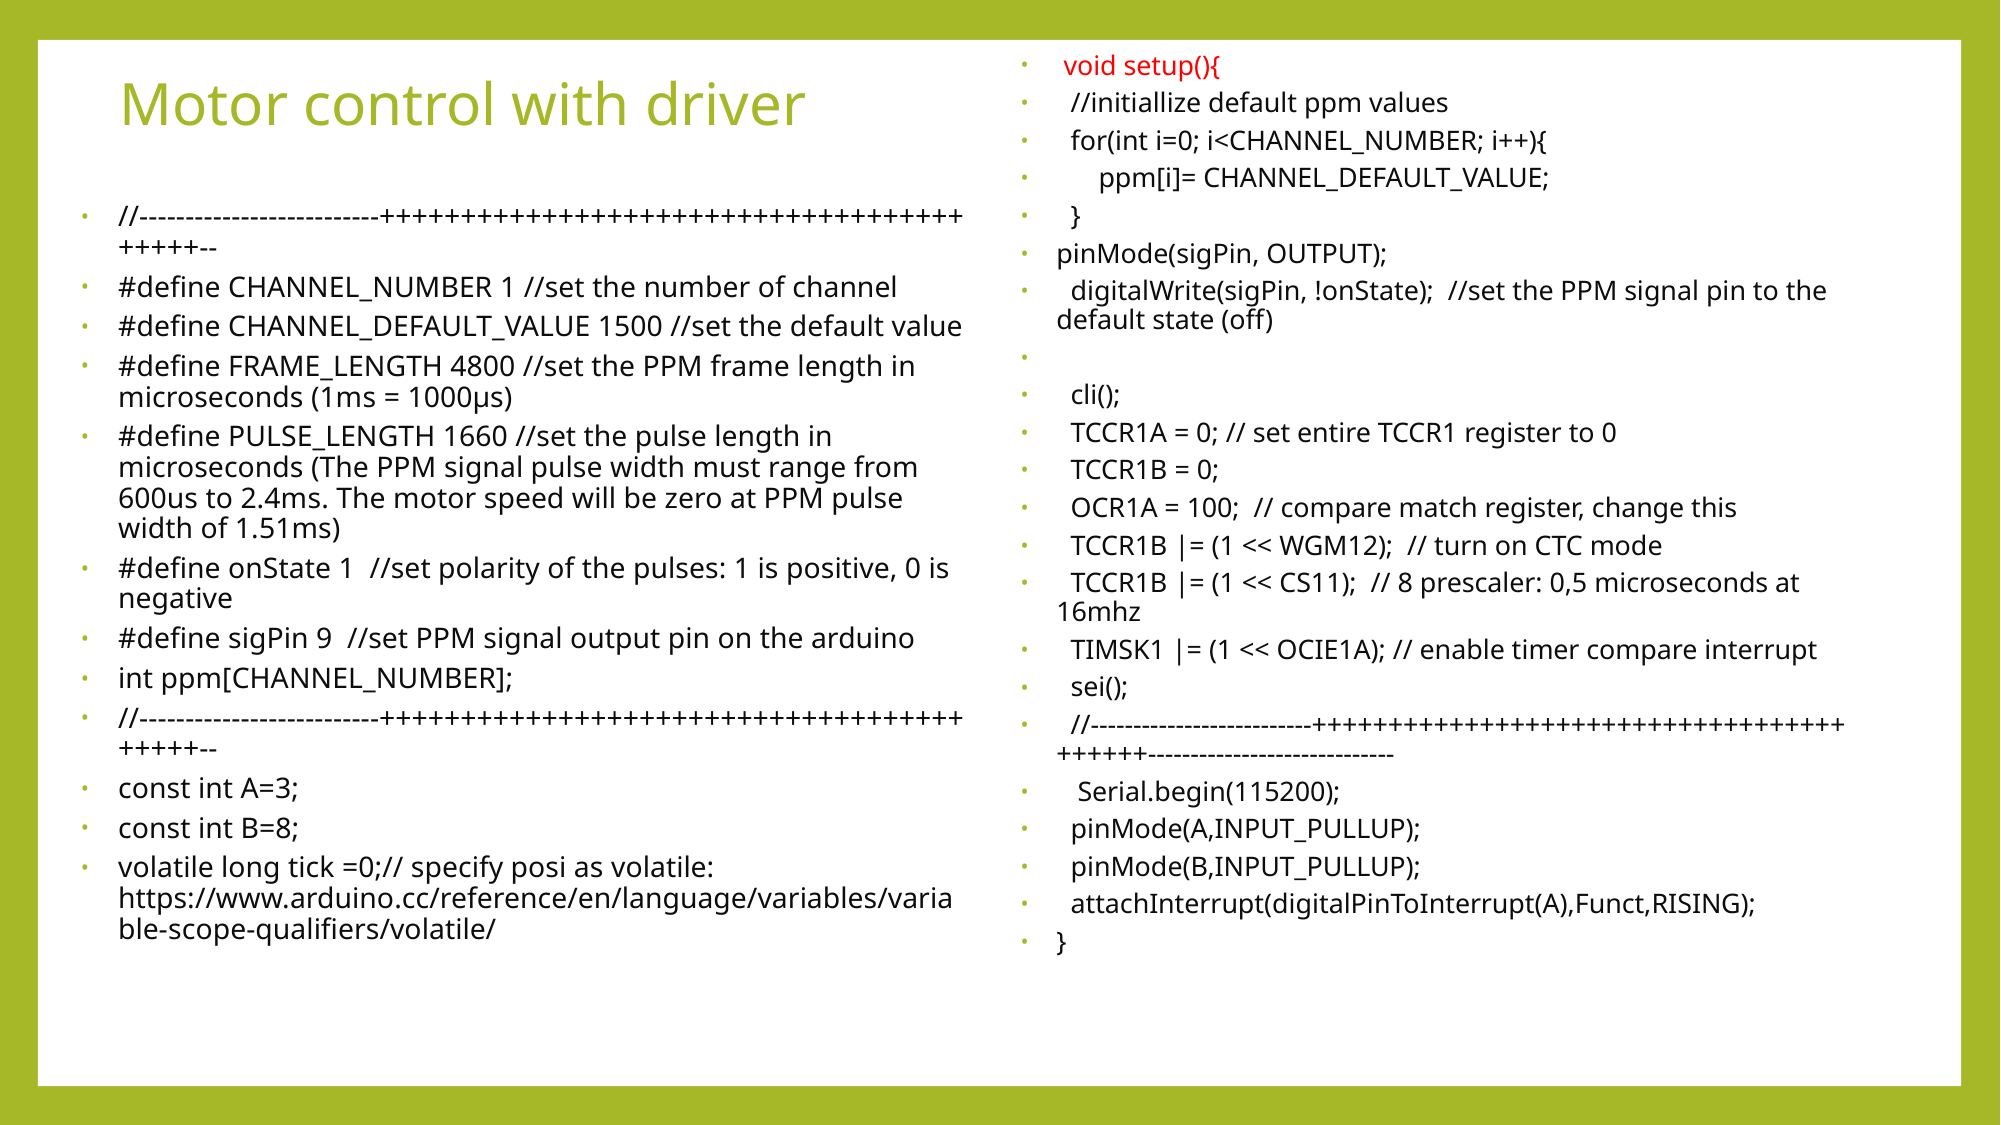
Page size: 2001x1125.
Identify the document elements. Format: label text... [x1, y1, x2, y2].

list //--------------------------+++++++++++++++++++++++++++++++++++++++++-- #define CHANNEL_NUMBER 1 //set the number of channel #define CHANNEL_DEFAULT_VALUE 1500 //set the default value #define FRAME_LENGTH 4800 //set the PPM frame length in microseconds (1ms = 1000µs) #define PULSE_LENGTH 1660 //set the pulse length in microseconds (The PPM signal pulse width must range from 600us to 2.4ms. The motor speed will be zero at PPM pulse width of 1.51ms) #define onState 1 //set polarity of the pulses: 1 is positive, 0 is negative #define sigPin 9 //set PPM signal output pin on the arduino int ppm[CHANNEL_NUMBER]; //--------------------------+++++++++++++++++++++++++++++++++++++++++-- const int A=3; const int B=8; volatile long tick =0;// specify posi as volatile: https://www.arduino.cc/reference/en/language/variables/variable-scope-qualifiers/volatile/ [56, 194, 980, 1000]
list void setup(){ //initiallize default ppm values for(int i=0; i<CHANNEL_NUMBER; i++){ ppm[i]= CHANNEL_DEFAULT_VALUE; } pinMode(sigPin, OUTPUT); digitalWrite(sigPin, !onState); //set the PPM signal pin to the default state (off) cli(); TCCR1A = 0; // set entire TCCR1 register to 0 TCCR1B = 0; OCR1A = 100; // compare match register, change this TCCR1B |= (1 << WGM12); // turn on CTC mode TCCR1B |= (1 << CS11); // 8 prescaler: 0,5 microseconds at 16mhz TIMSK1 |= (1 << OCIE1A); // enable timer compare interrupt sei(); //--------------------------+++++++++++++++++++++++++++++++++++++++++----------------------------- Serial.begin(115200); pinMode(A,INPUT_PULLUP); pinMode(B,INPUT_PULLUP); attachInterrupt(digitalPinToInterrupt(A),Funct,RISING); } [996, 44, 1861, 1000]
title Motor control with driver [104, 58, 996, 155]
